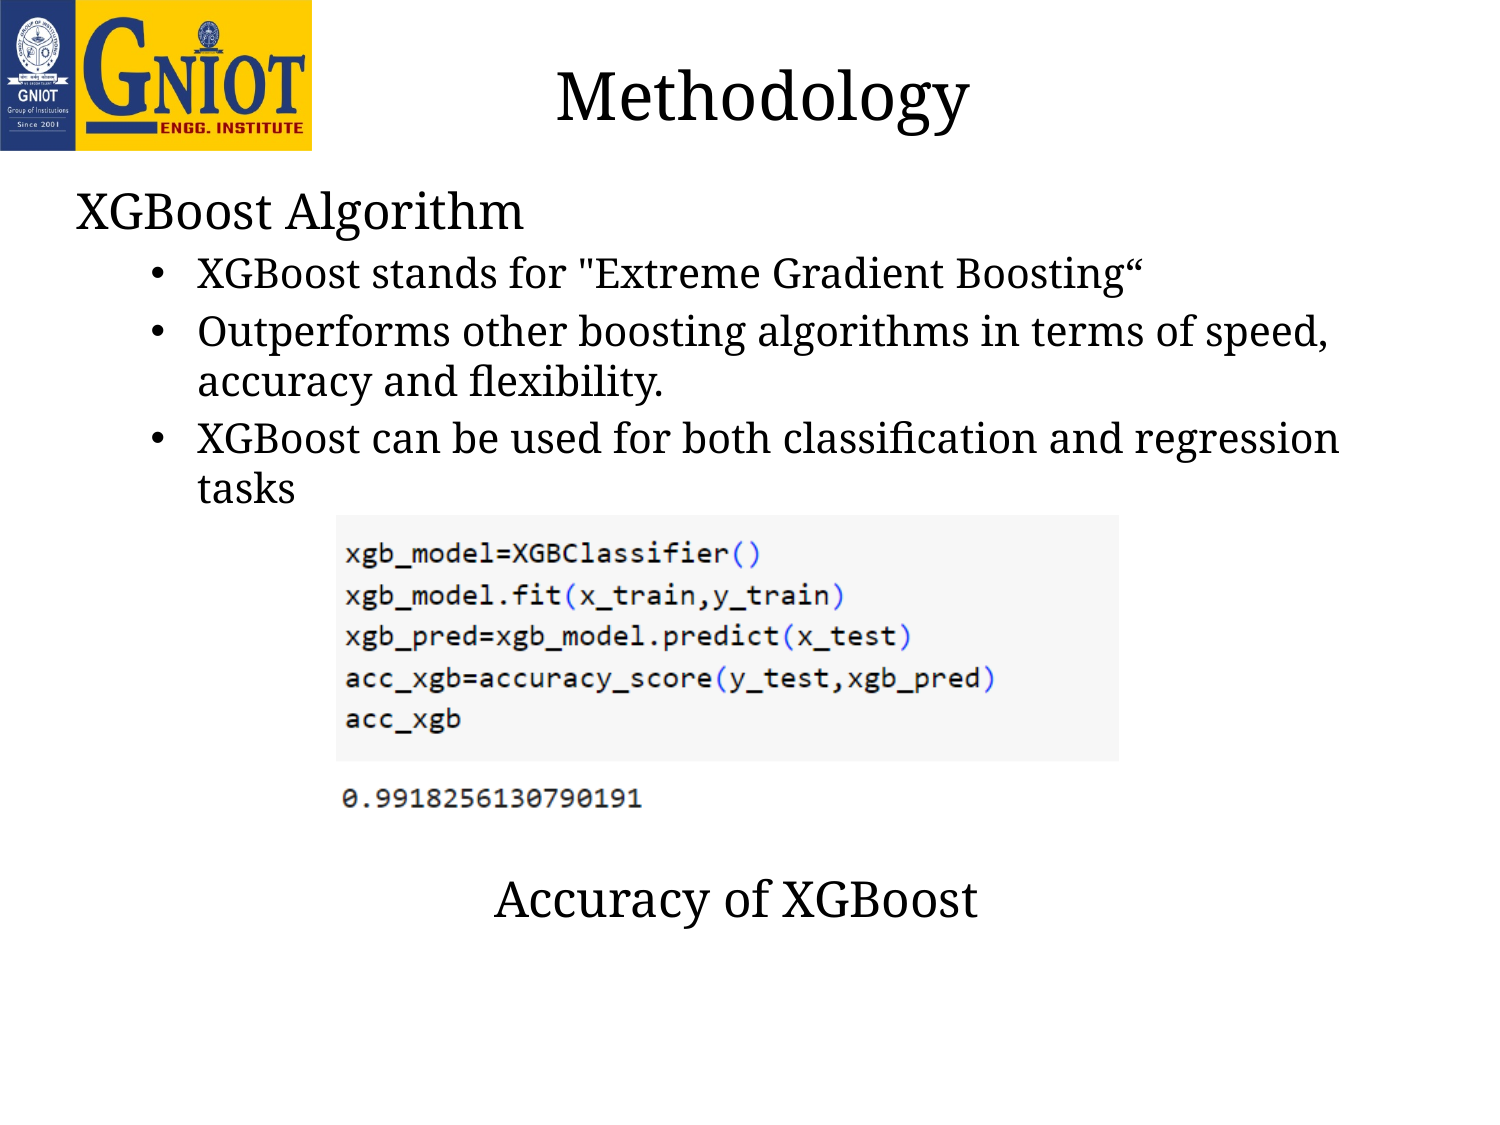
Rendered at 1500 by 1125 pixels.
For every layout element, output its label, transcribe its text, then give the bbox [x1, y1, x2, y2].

picture [0, 0, 88, 151]
picture [336, 514, 1119, 832]
title Methodology [88, 0, 1439, 188]
list XGBoost Algorithm XGBoost stands for "Extreme Gradient Boosting“ Outperforms other boosting algorithms in terms of speed, accuracy and flexibility. XGBoost can be used for both classification and regression tasks Accuracy of XGBoost [61, 172, 1412, 1083]
